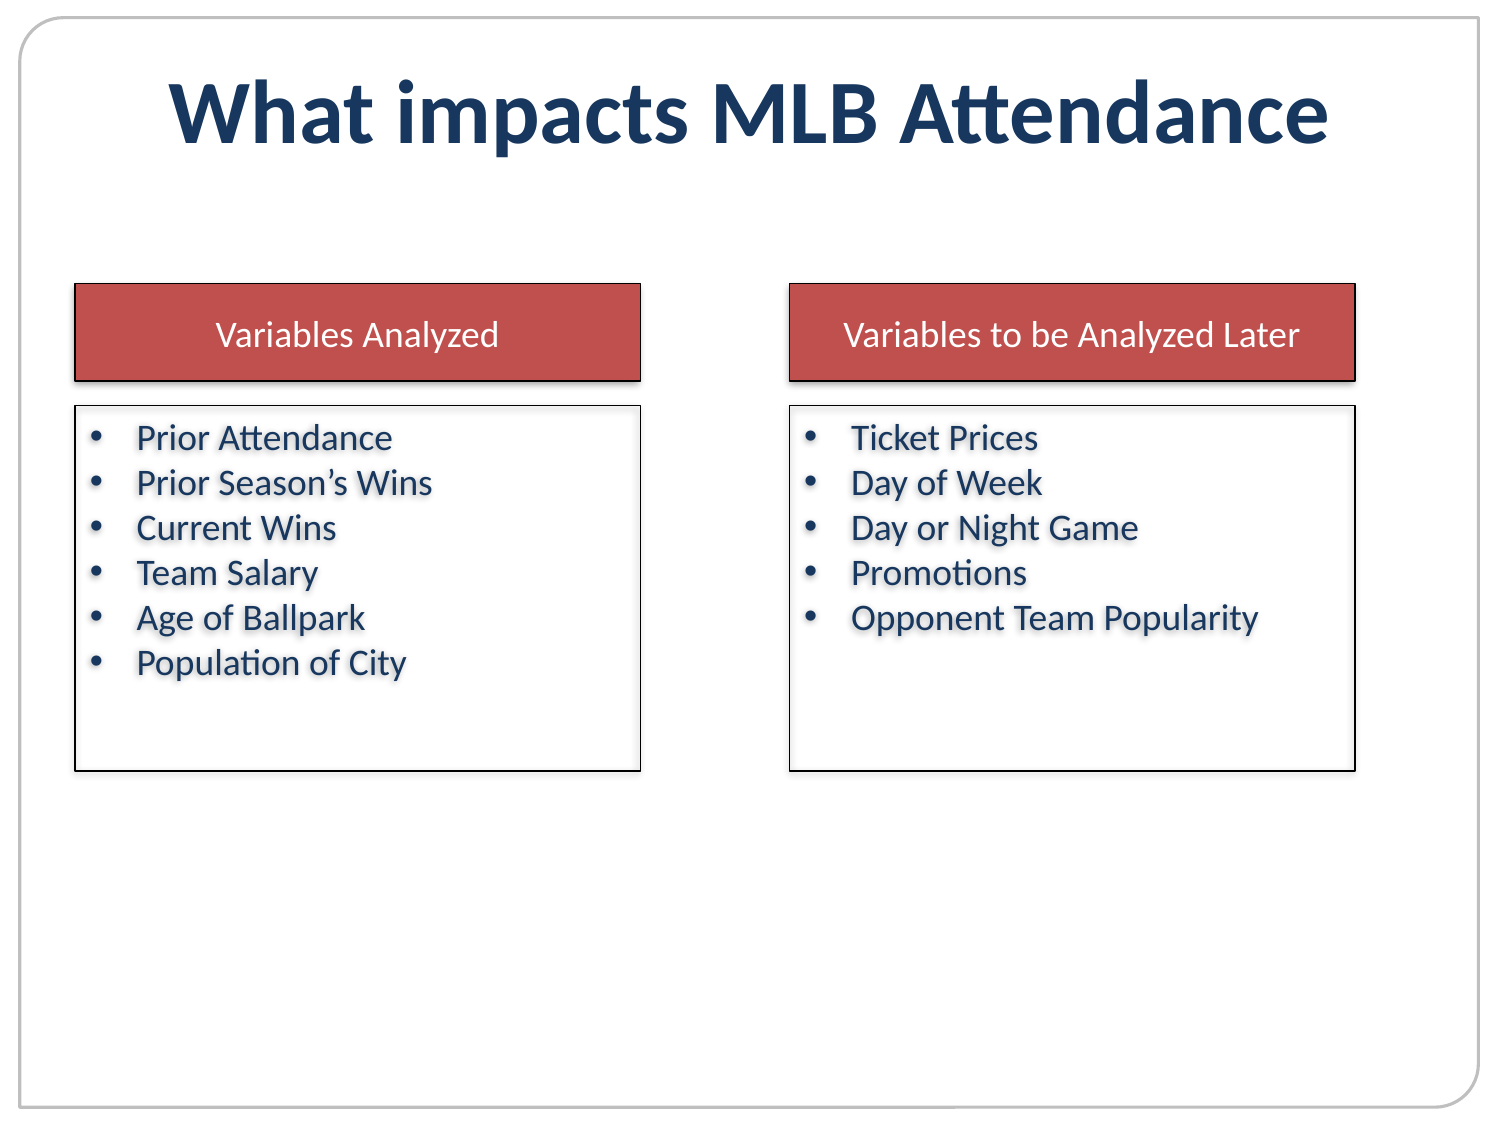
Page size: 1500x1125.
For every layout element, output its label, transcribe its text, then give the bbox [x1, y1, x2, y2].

text_box Prior Attendance Prior Season’s Wins Current Wins Team Salary Age of Ballpark Population of City [74, 405, 641, 772]
text_box Variables to be Analyzed Later [789, 283, 1356, 382]
text_box Ticket Prices Day of Week Day or Night Game Promotions Opponent Team Popularity [789, 405, 1356, 772]
title What impacts MLB Attendance [75, 45, 1425, 170]
text_box Variables Analyzed [74, 283, 641, 382]
